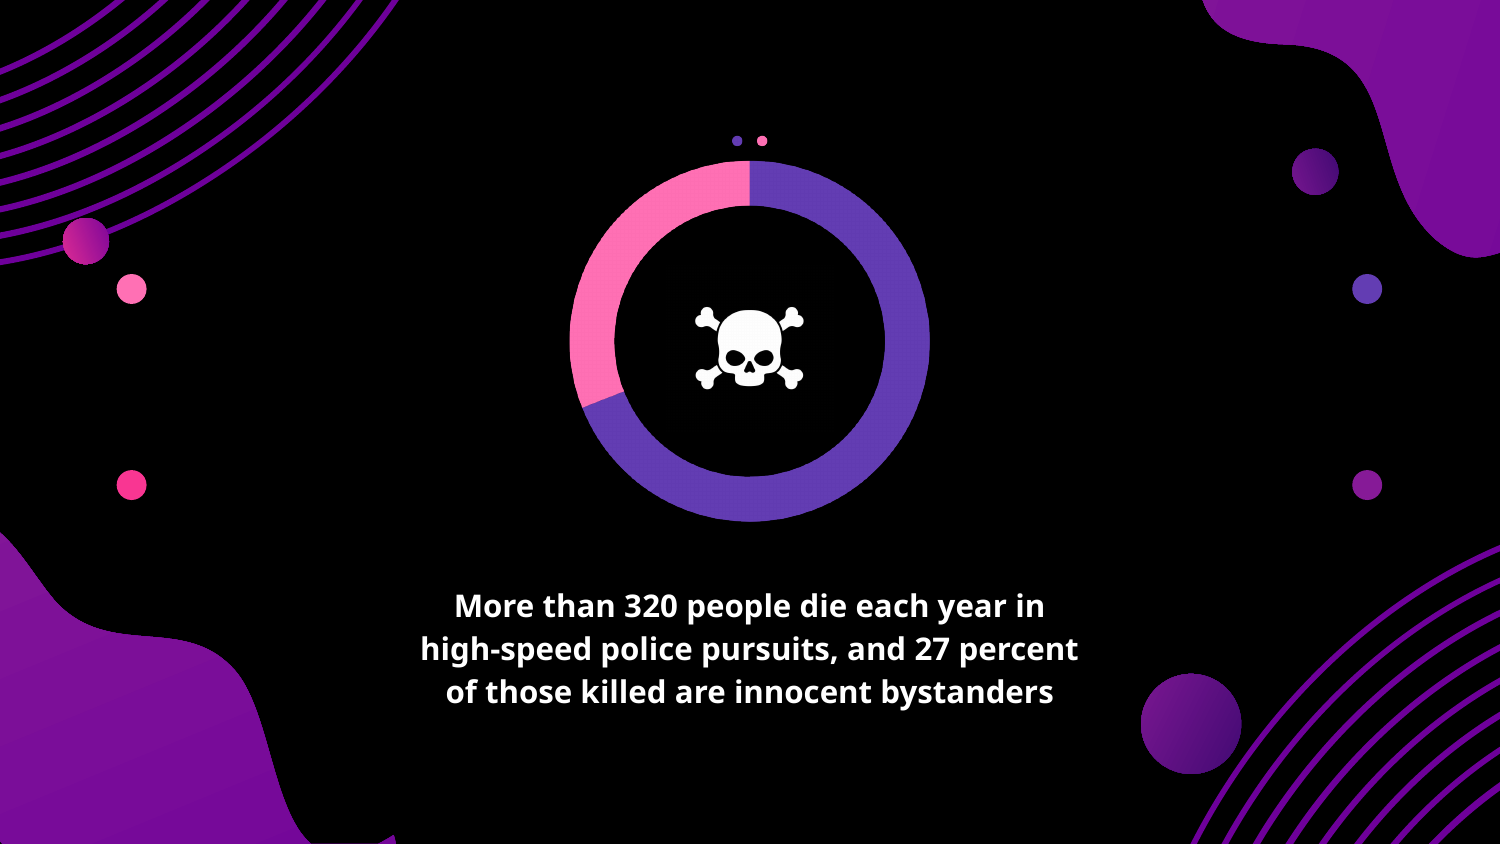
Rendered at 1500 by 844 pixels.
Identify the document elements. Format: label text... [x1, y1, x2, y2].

text_box [1352, 470, 1383, 501]
text_box [116, 470, 147, 501]
text_box [1352, 274, 1383, 304]
text_box More than 320 people die each year in high-speed police pursuits, and 27 percent of those killed are innocent bystanders [400, 565, 1100, 660]
text_box [116, 274, 147, 304]
picture [346, 114, 1153, 543]
